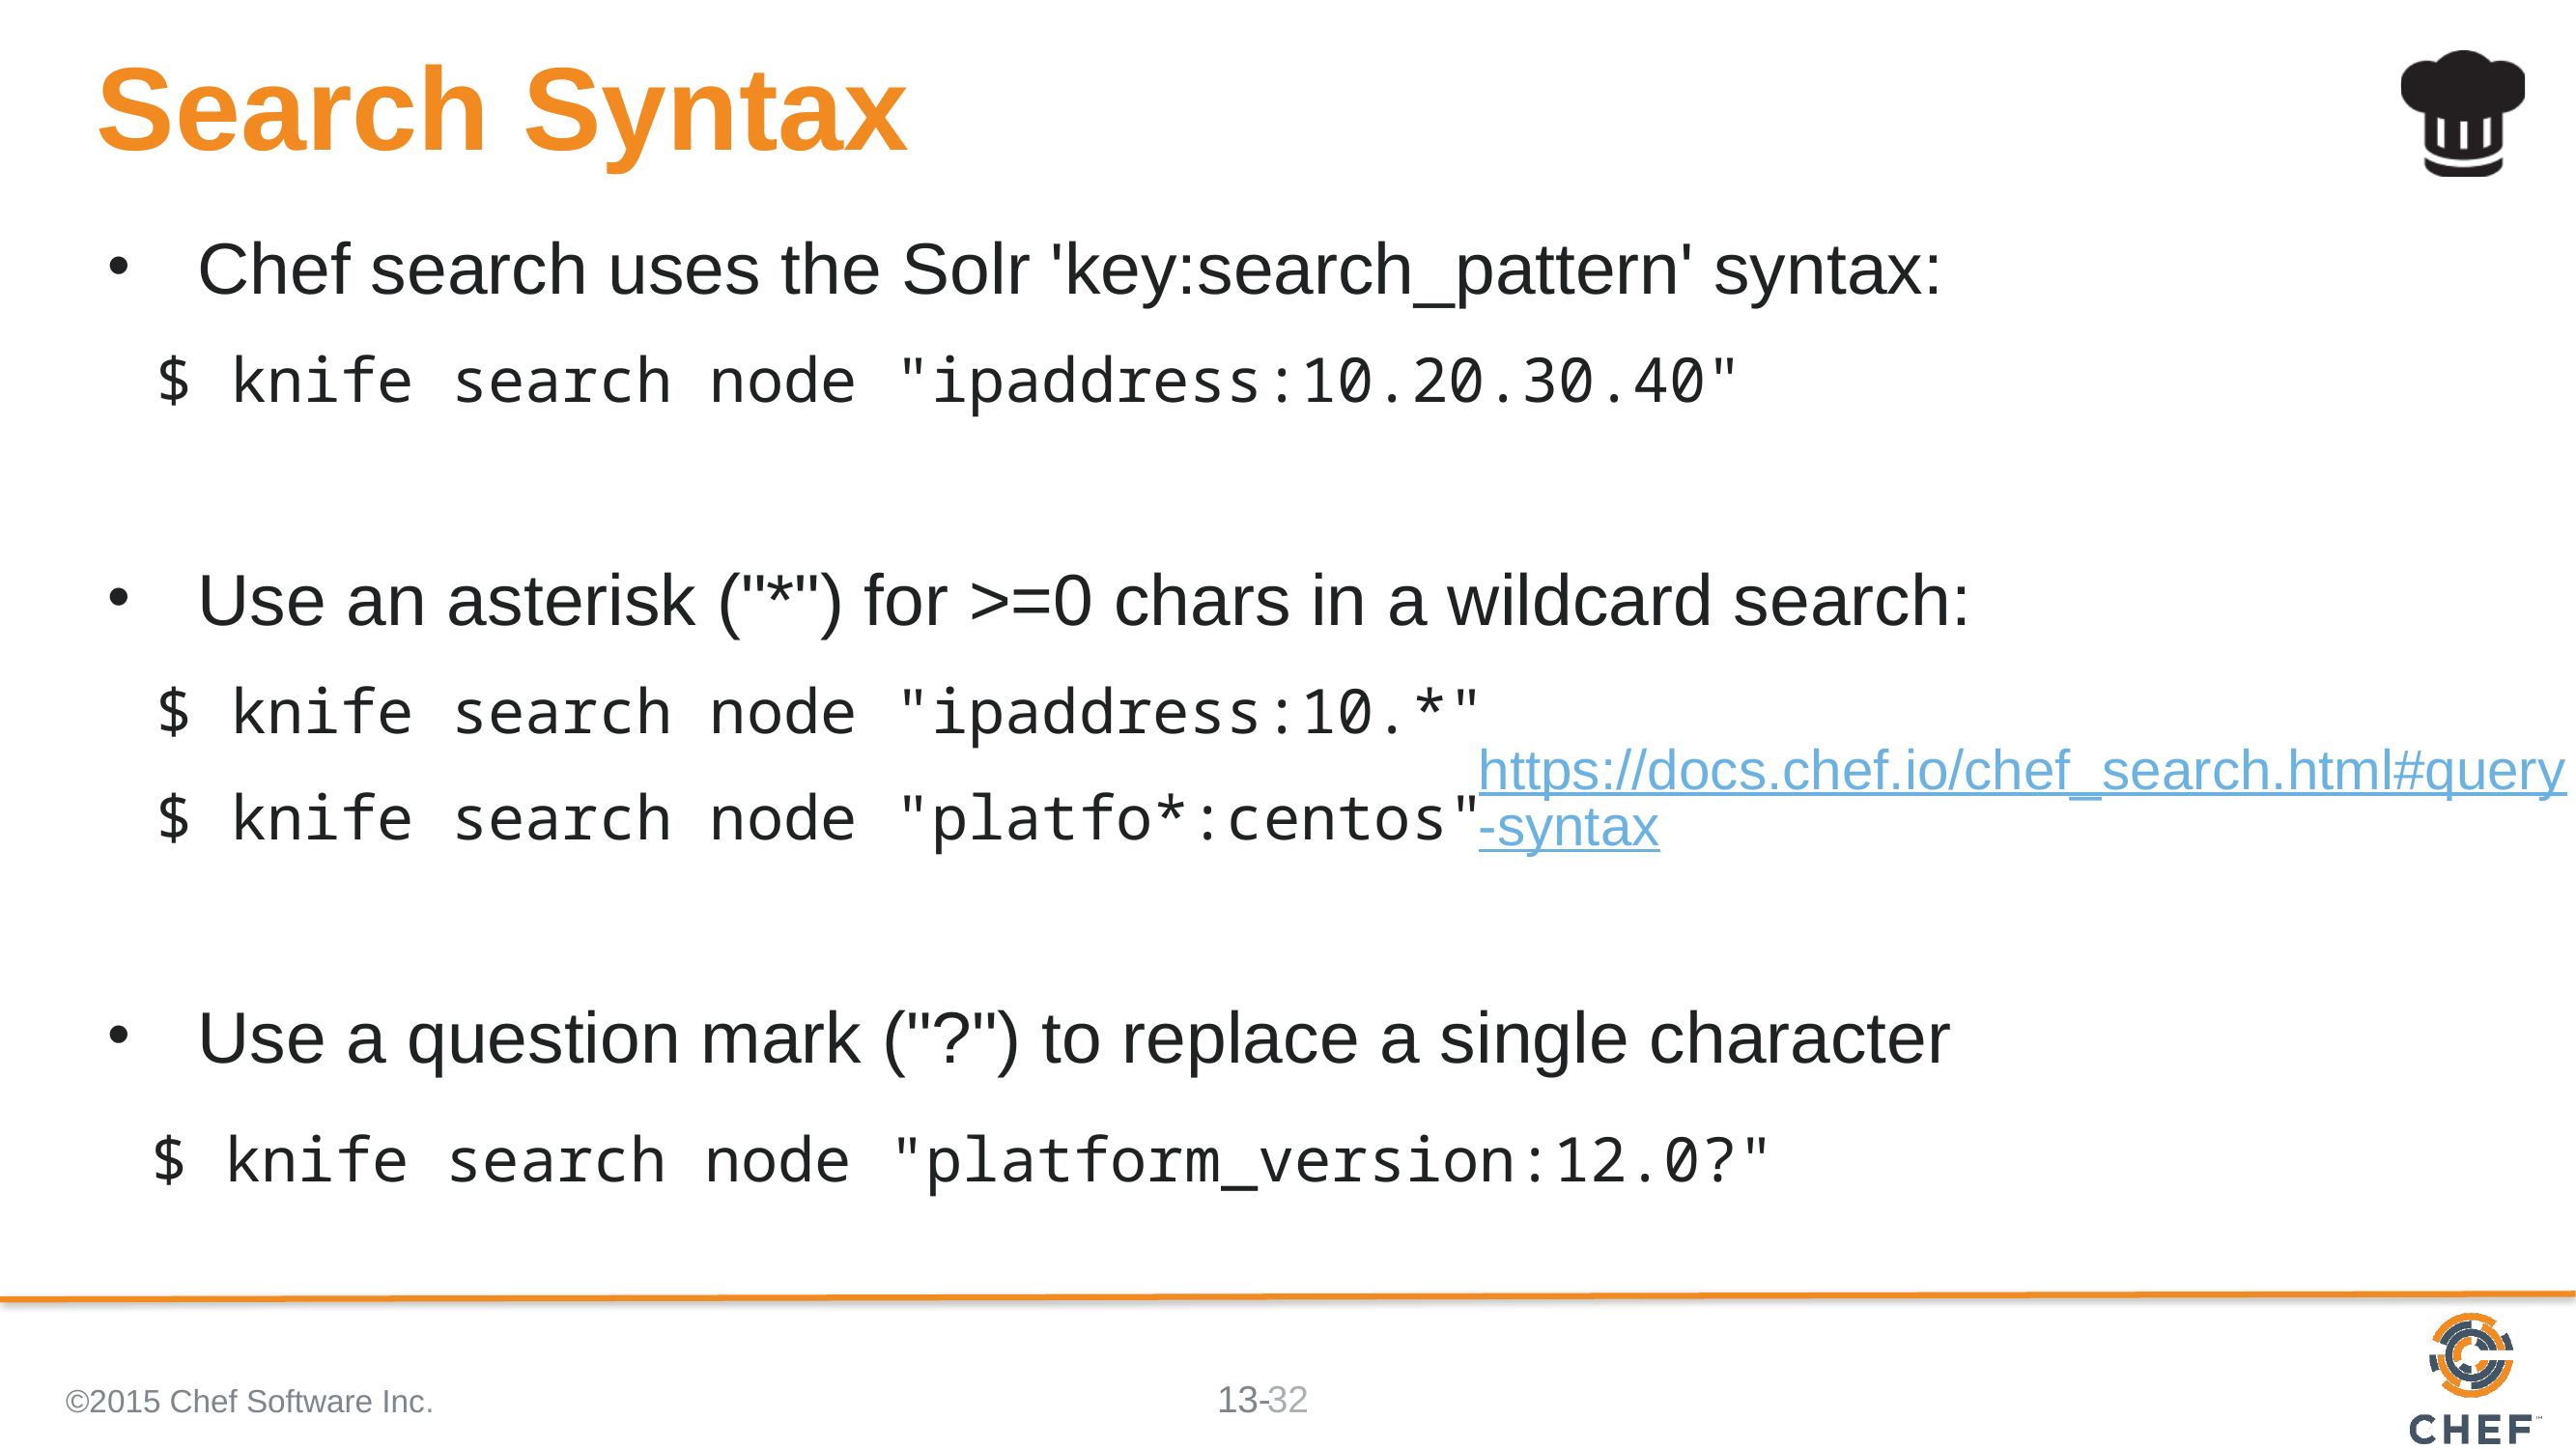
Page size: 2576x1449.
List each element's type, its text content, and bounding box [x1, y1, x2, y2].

slide_number 32 [998, 1359, 1578, 1437]
list Chef search uses the Solr 'key:search_pattern' syntax: $ knife search node "ipaddress:10.20.30.40" Use an asterisk ("*") for >=0 chars in a wildcard search: $ knife search node "ipaddress:10.*" $ knife search node "platfo*:centos" Use a question mark ("?") to replace a single character $ knife search node "platform_version:12.0?" [107, 221, 2411, 1264]
footer ©2015 Chef Software Inc. [51, 1359, 952, 1440]
picture [2399, 1297, 2550, 1449]
title Search Syntax [96, 48, 2463, 180]
text_box https://docs.chef.io/chef_search.html#query-syntax [1429, 733, 2576, 838]
